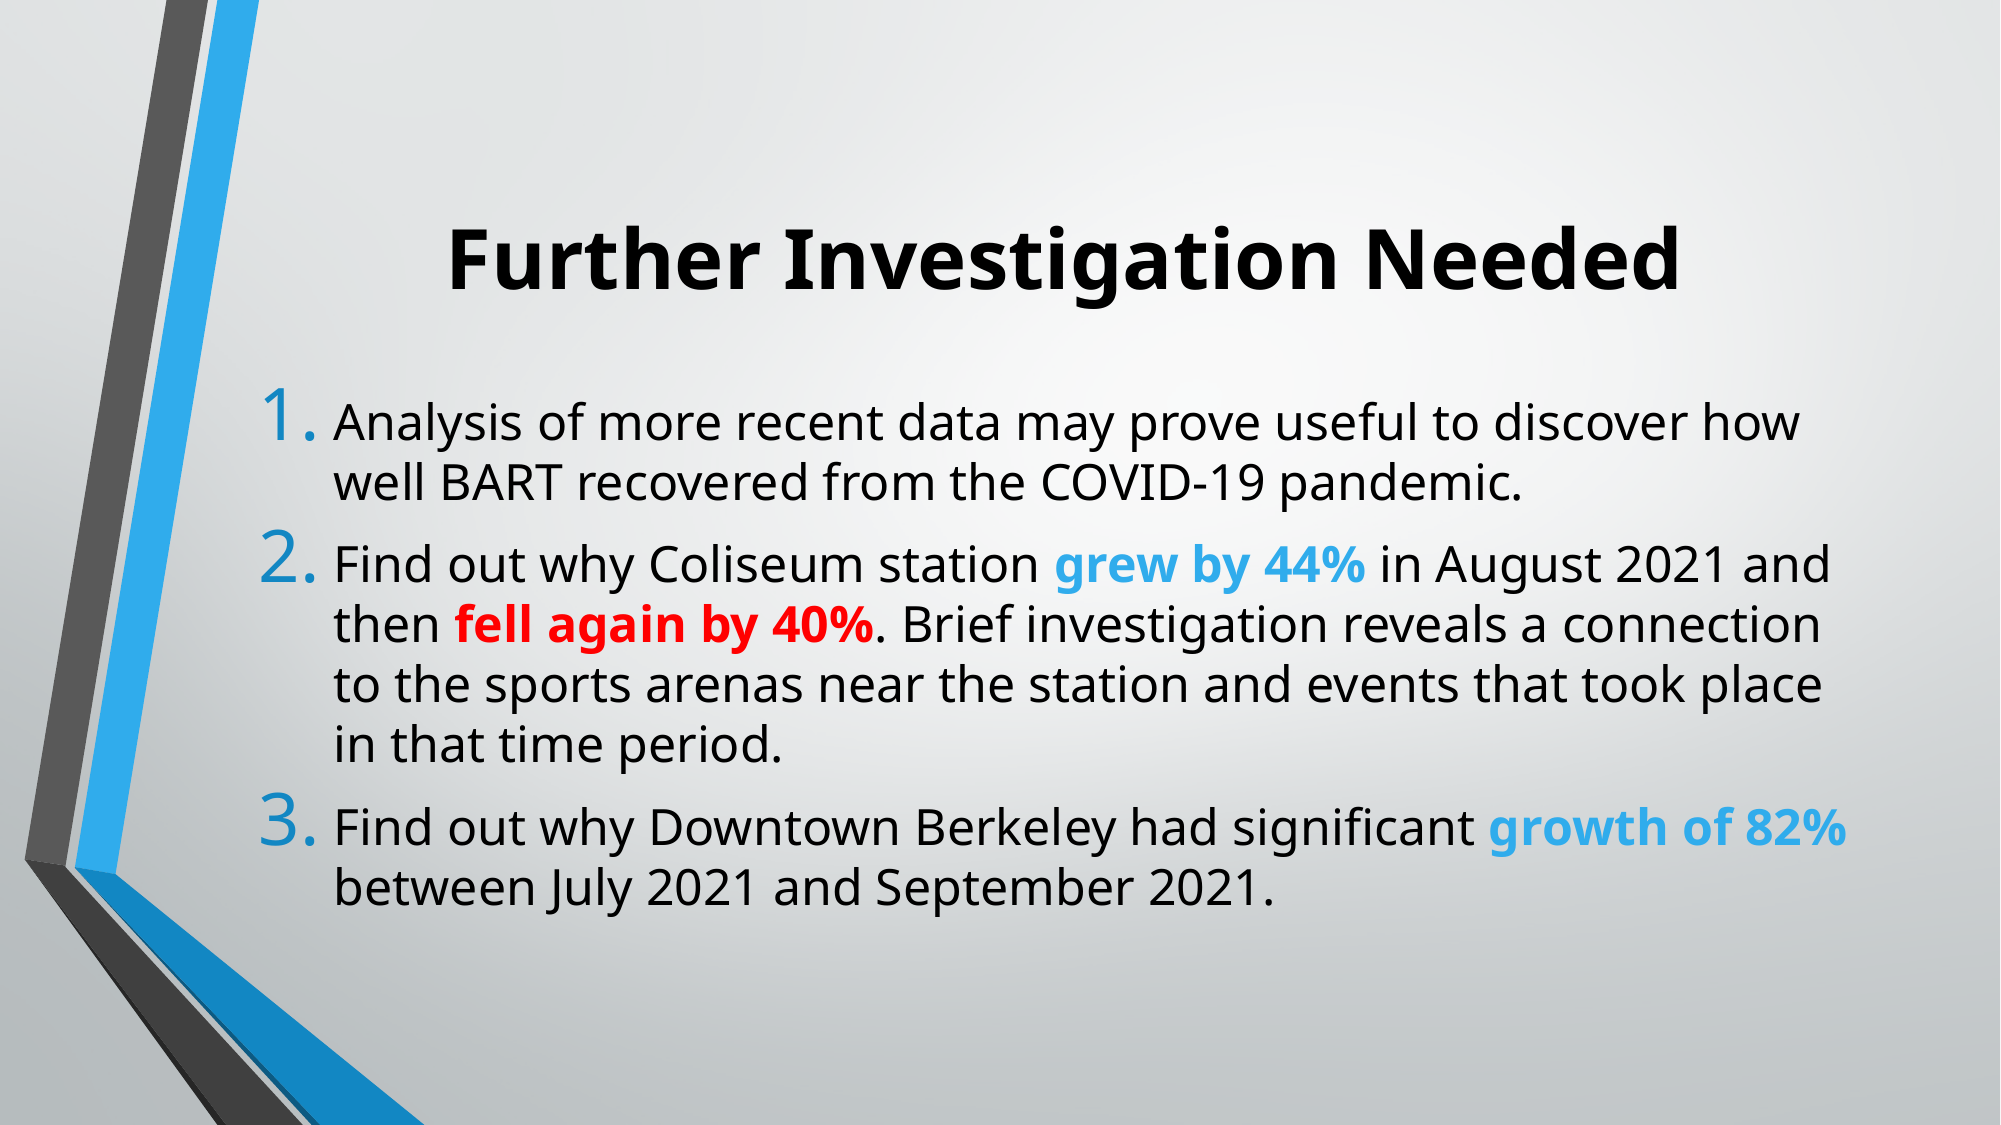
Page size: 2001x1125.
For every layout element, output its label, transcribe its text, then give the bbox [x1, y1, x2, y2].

title Further Investigation Needed [243, 112, 1887, 400]
list Analysis of more recent data may prove useful to discover how well BART recovered from the COVID-19 pandemic. Find out why Coliseum station grew by 44% in August 2021 and then fell again by 40%. Brief investigation reveals a connection to the sports arenas near the station and events that took place in that time period. Find out why Downtown Berkeley had significant growth of 82% between July 2021 and September 2021. [243, 437, 1887, 950]
